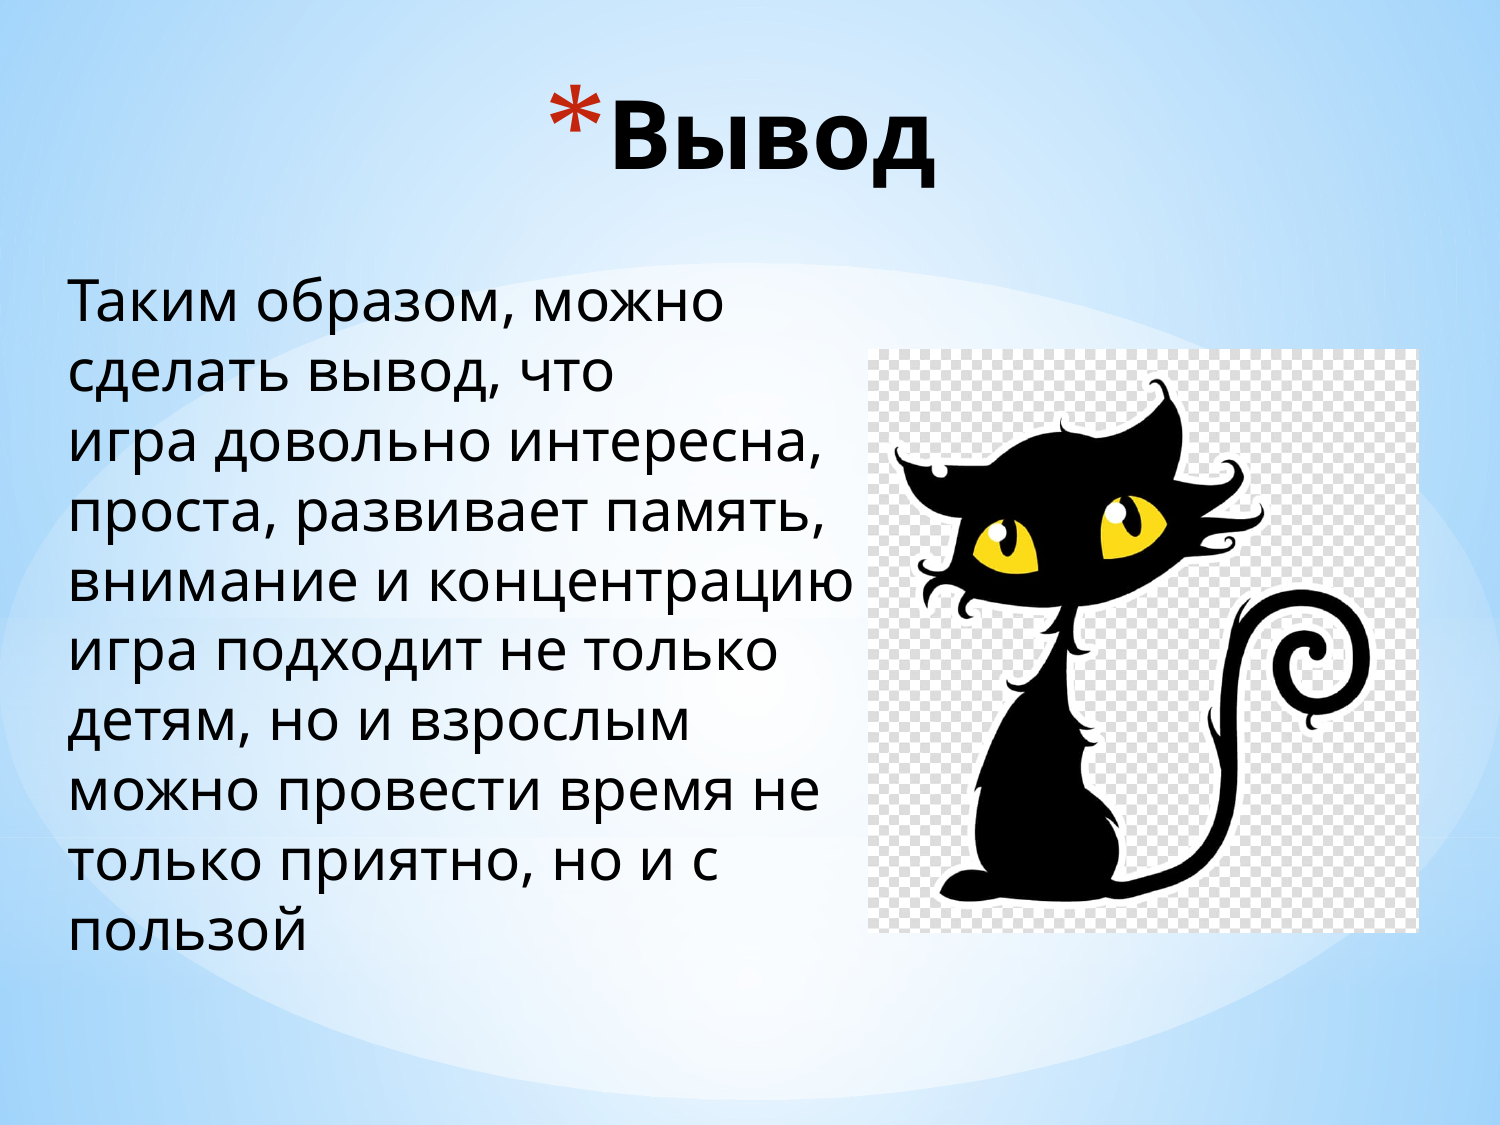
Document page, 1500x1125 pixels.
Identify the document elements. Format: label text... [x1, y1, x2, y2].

title Вывод [0, 66, 951, 254]
picture [867, 349, 1419, 933]
text_box Таким образом, можно сделать вывод, что игра довольно интересна, проста, развивает память, внимание и концентрацию игра подходит не только детям, но и взрослым можно провести время не только приятно, но и с пользой [53, 255, 892, 970]
